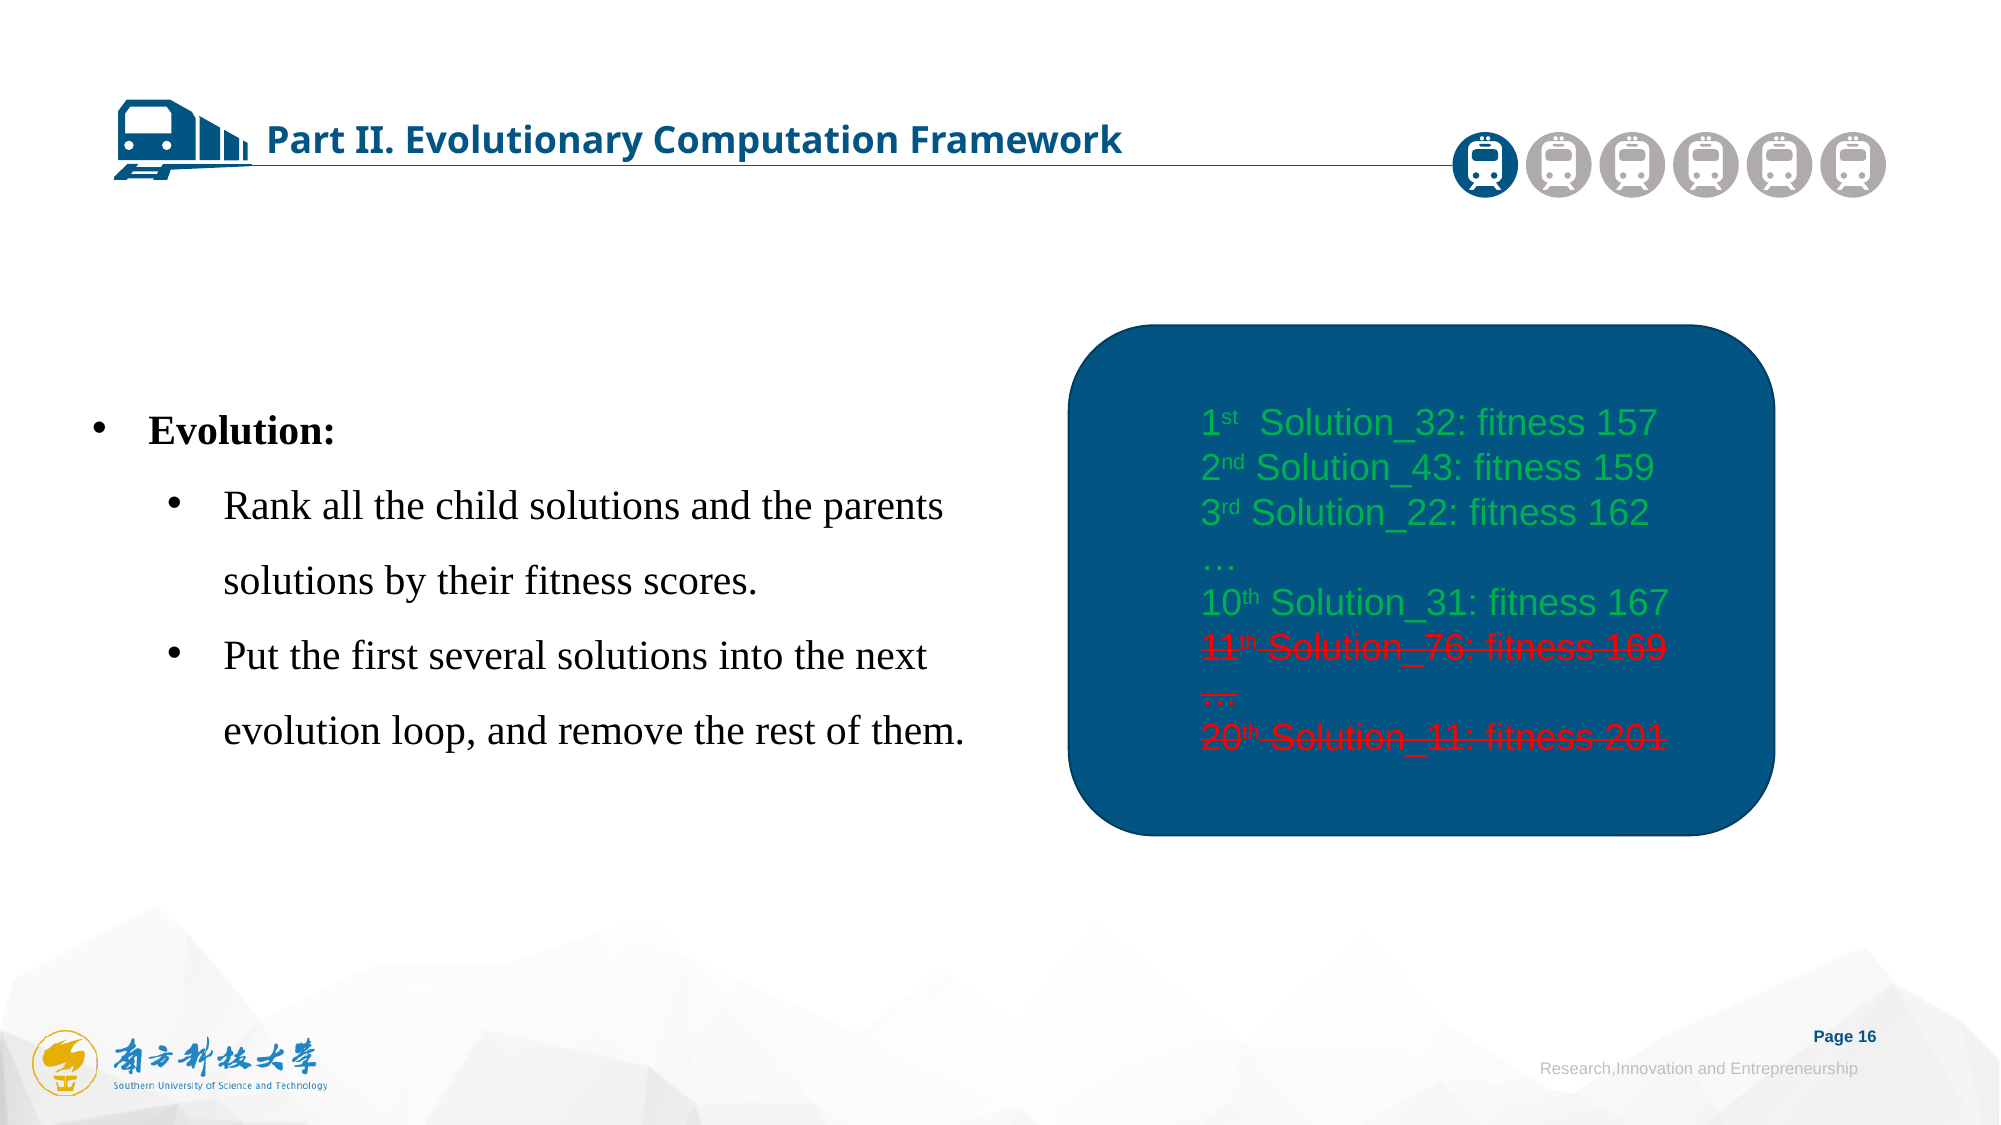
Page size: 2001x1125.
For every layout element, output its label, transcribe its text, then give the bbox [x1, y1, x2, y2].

list Part II. Evolutionary Computation Framework [266, 80, 1275, 163]
text_box [1067, 324, 1776, 837]
text_box Evolution: Rank all the child solutions and the parents solutions by their fitness scores. Put the first several solutions into the next evolution loop, and remove the rest of them. [77, 370, 1013, 760]
picture [32, 1030, 327, 1096]
text_box 1st Solution_32: fitness 157 2nd Solution_43: fitness 159 3rd Solution_22: fitness 162 … 10th Solution_31: fitness 167 11th Solution_76: fitness 169 … 20th Solution_11: fitness 201 [1185, 390, 1685, 766]
footer Research,Innovation and Entrepreneurship [1540, 1057, 1882, 1078]
slide_number Page 16 [1727, 1023, 1882, 1048]
